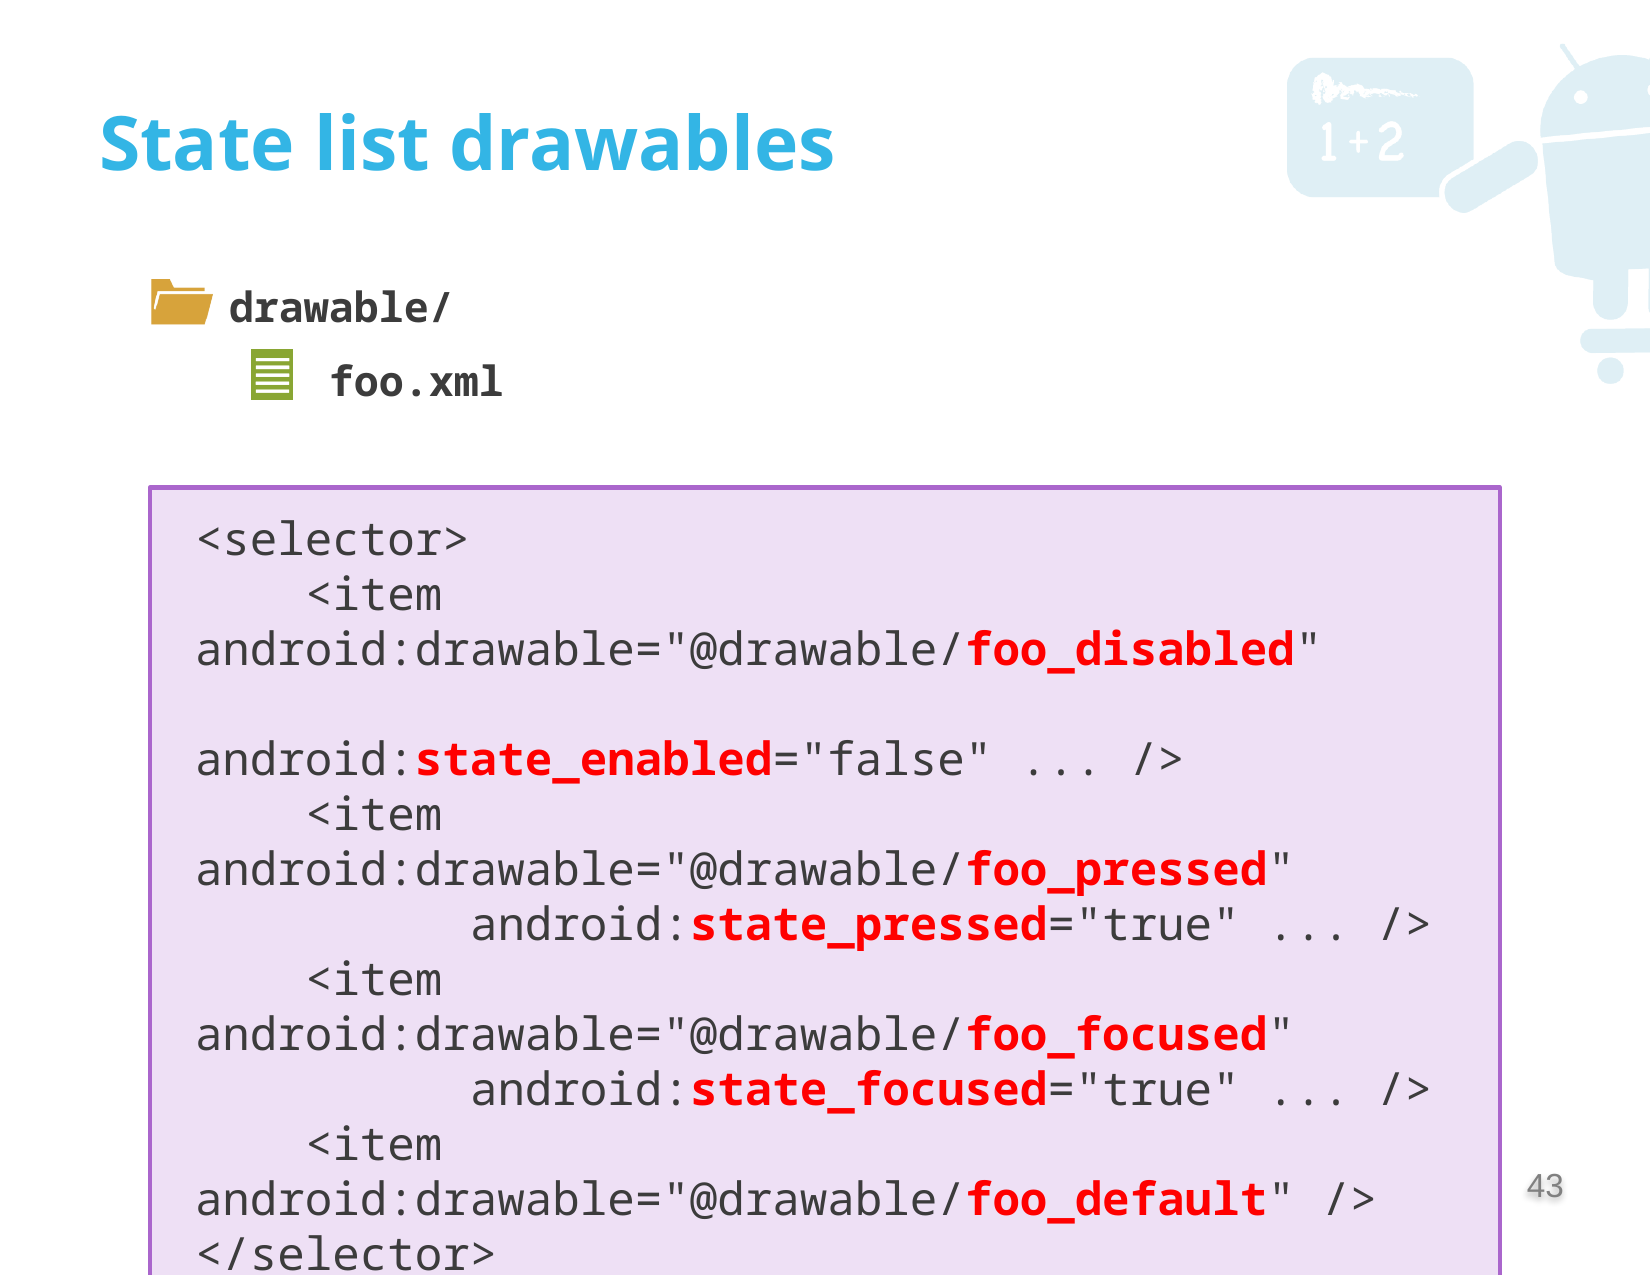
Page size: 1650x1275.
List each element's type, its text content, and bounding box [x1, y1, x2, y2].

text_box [149, 249, 726, 410]
title State list drawables [82, 50, 1568, 230]
text_box <selector> <item android:drawable="@drawable/foo_disabled" android:state_enabled="false" ... /> <item android:drawable="@drawable/foo_pressed" android:state_pressed="true" ... /> <item android:drawable="@drawable/foo_focused" android:state_focused="true" ... /> <item android:drawable="@drawable/foo_default" /> </selector> [148, 485, 1502, 1275]
